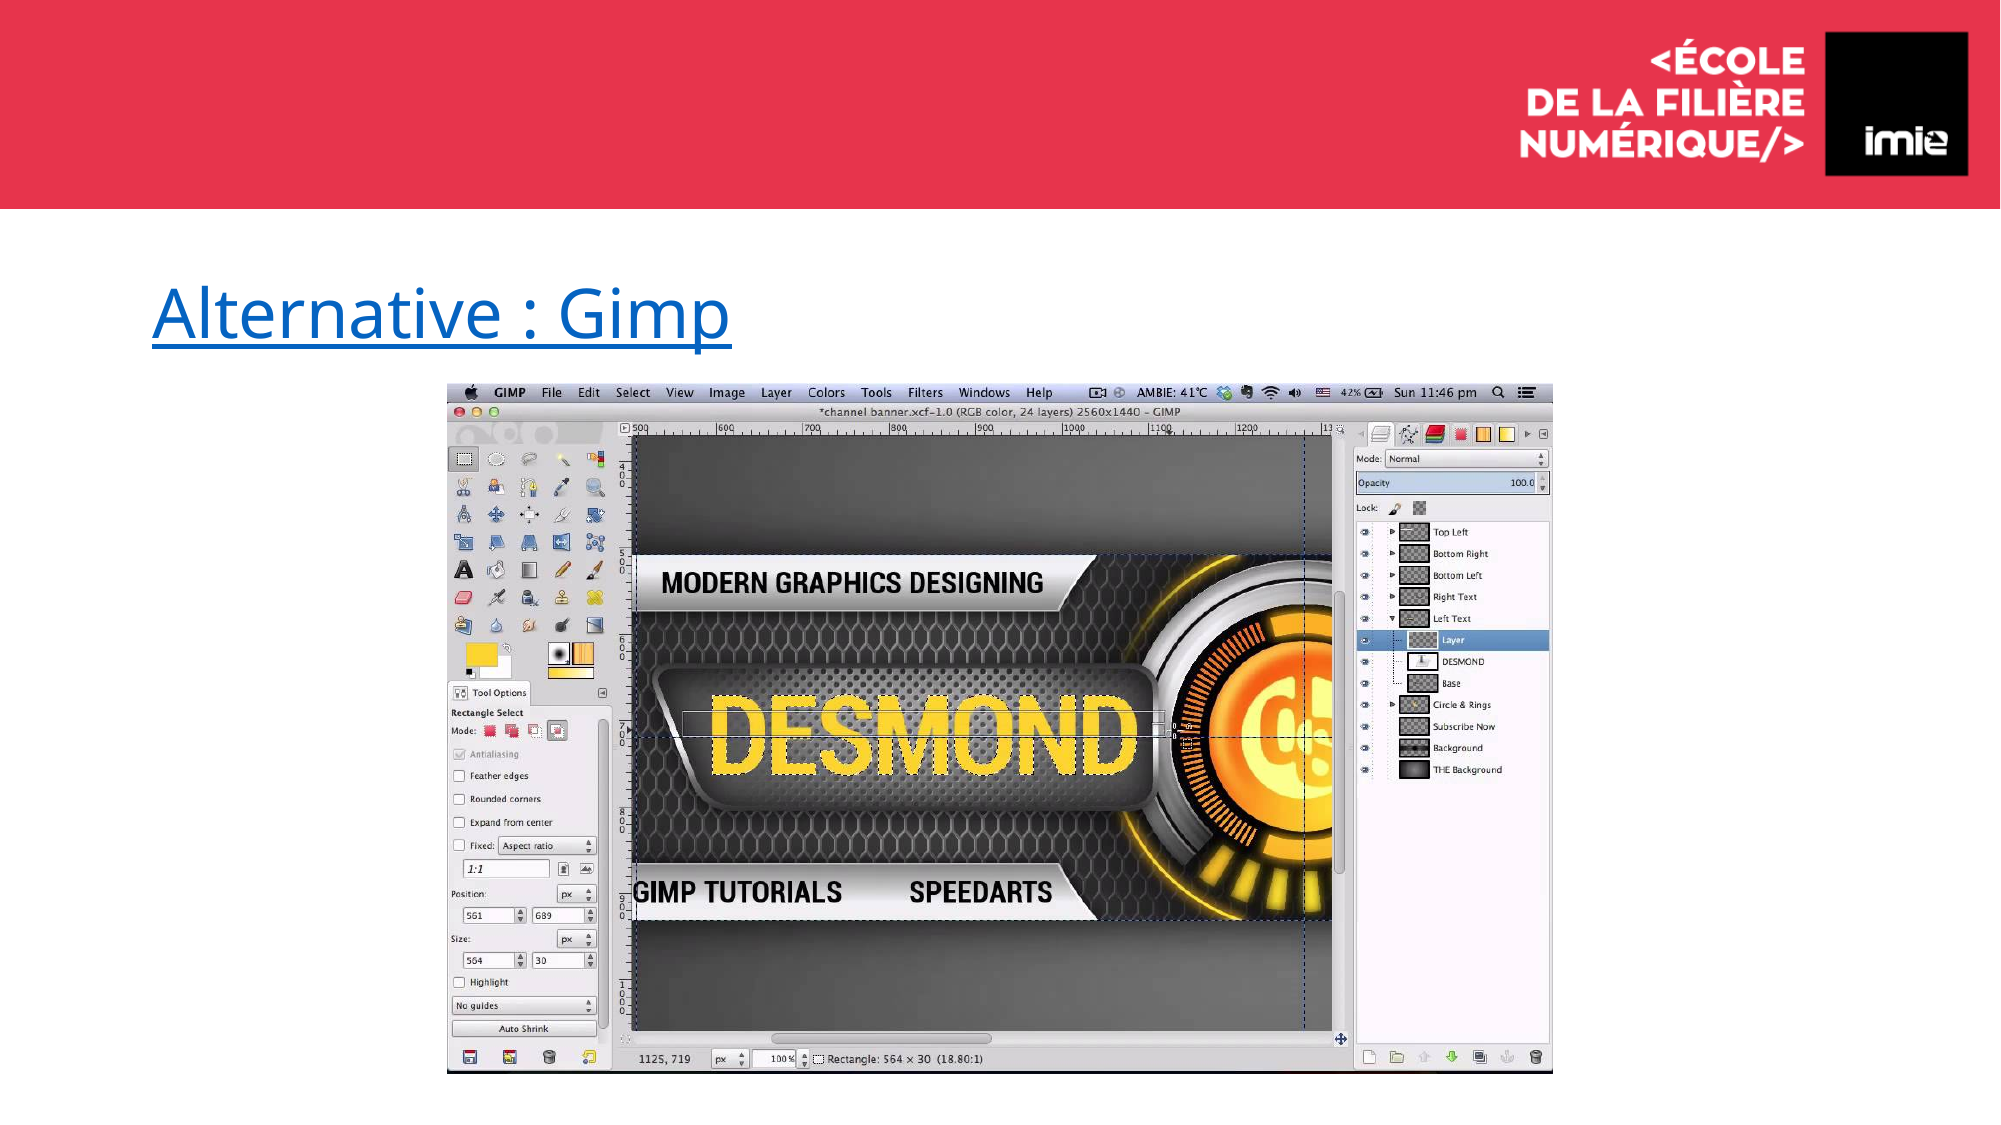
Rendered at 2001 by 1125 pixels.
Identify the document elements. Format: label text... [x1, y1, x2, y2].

title Alternative : Gimp [137, 237, 1863, 363]
picture [0, 0, 2001, 209]
picture [447, 383, 1553, 1074]
